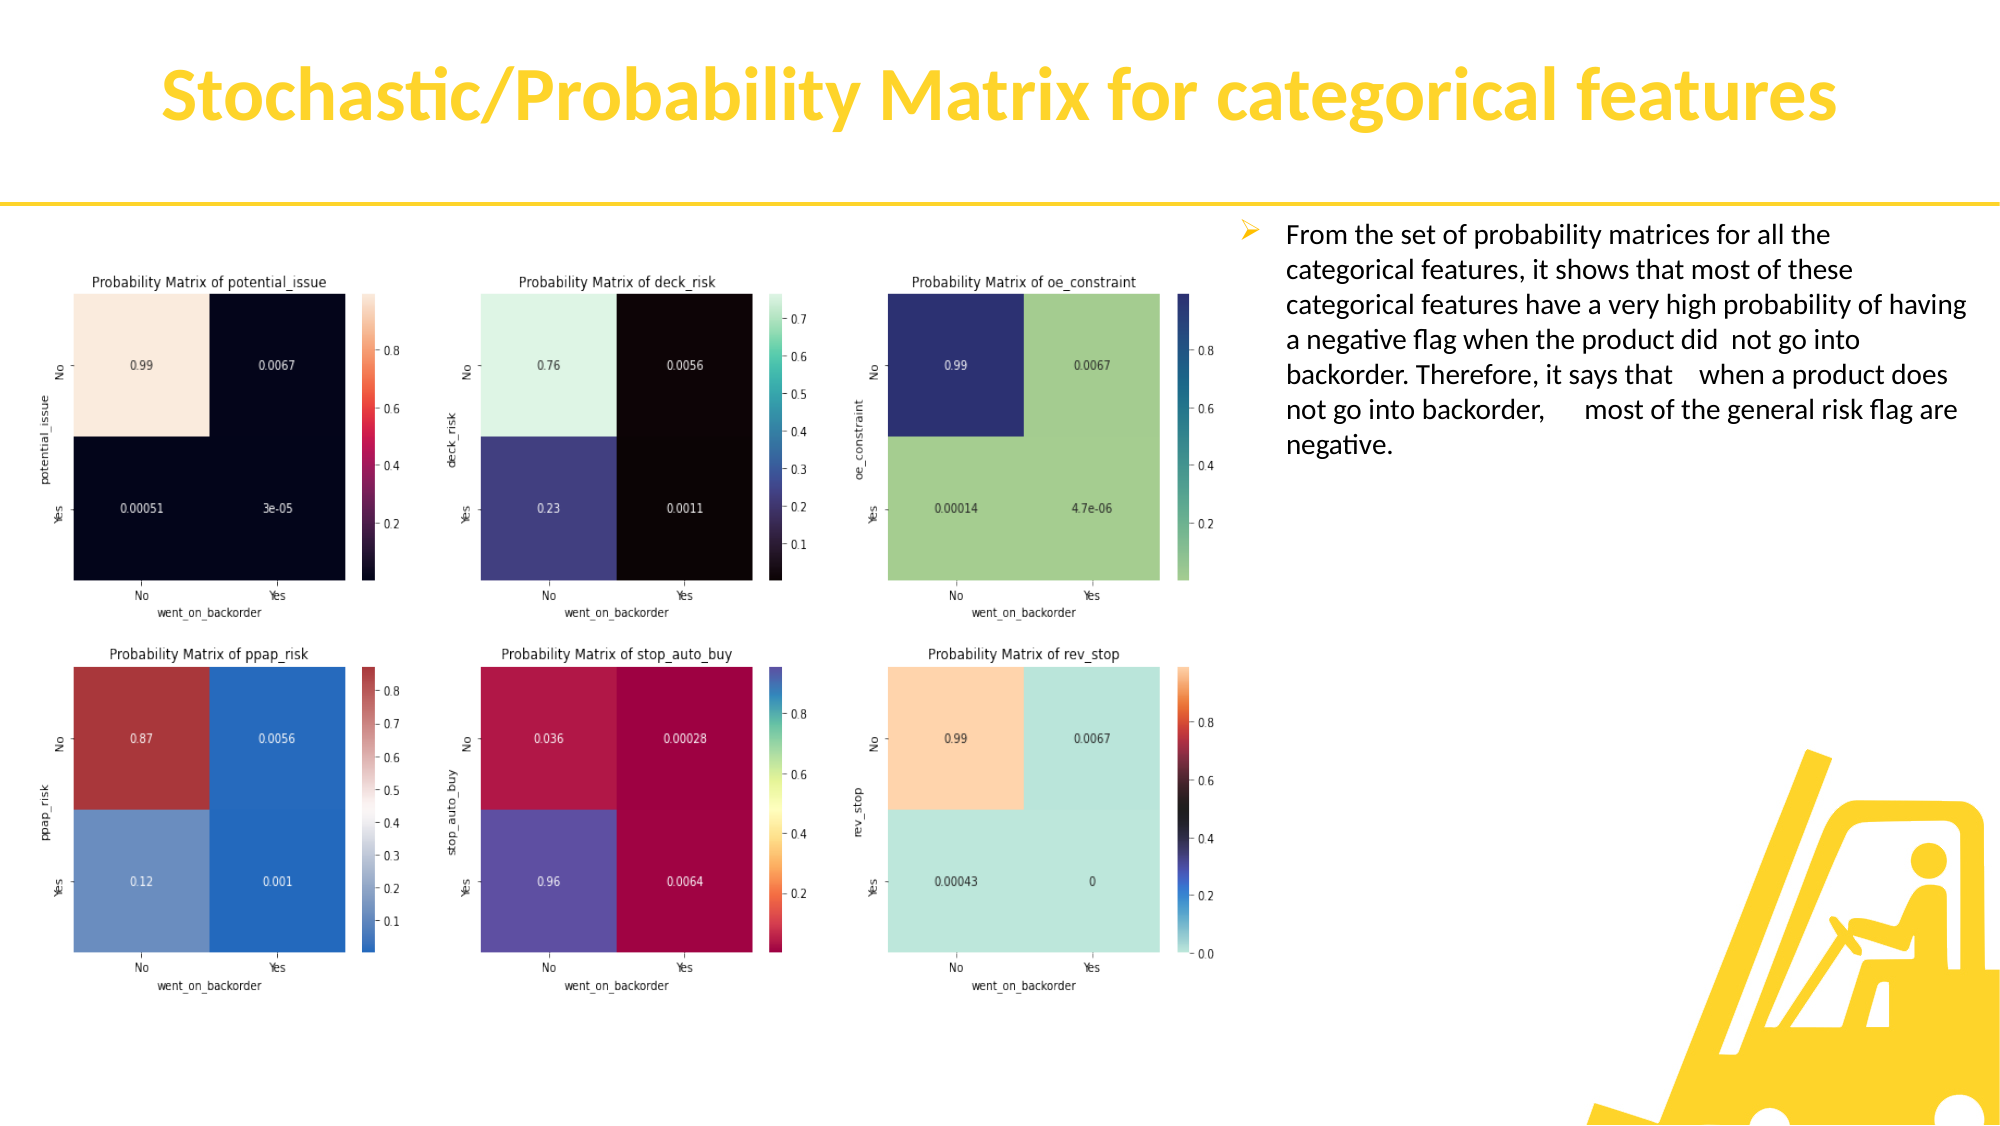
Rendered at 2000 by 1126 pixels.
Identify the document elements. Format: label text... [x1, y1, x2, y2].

picture [0, 0, 2000, 1125]
text_box From the set of probability matrices for all the categorical features, it shows that most of these categorical features have a very high probability of having a negative flag when the product did not go into backorder. Therefore, it says that when a product does not go into backorder, most of the general risk flag are negative. [1224, 208, 1984, 468]
title Stochastic/Probability Matrix for categorical features [99, 24, 1900, 156]
